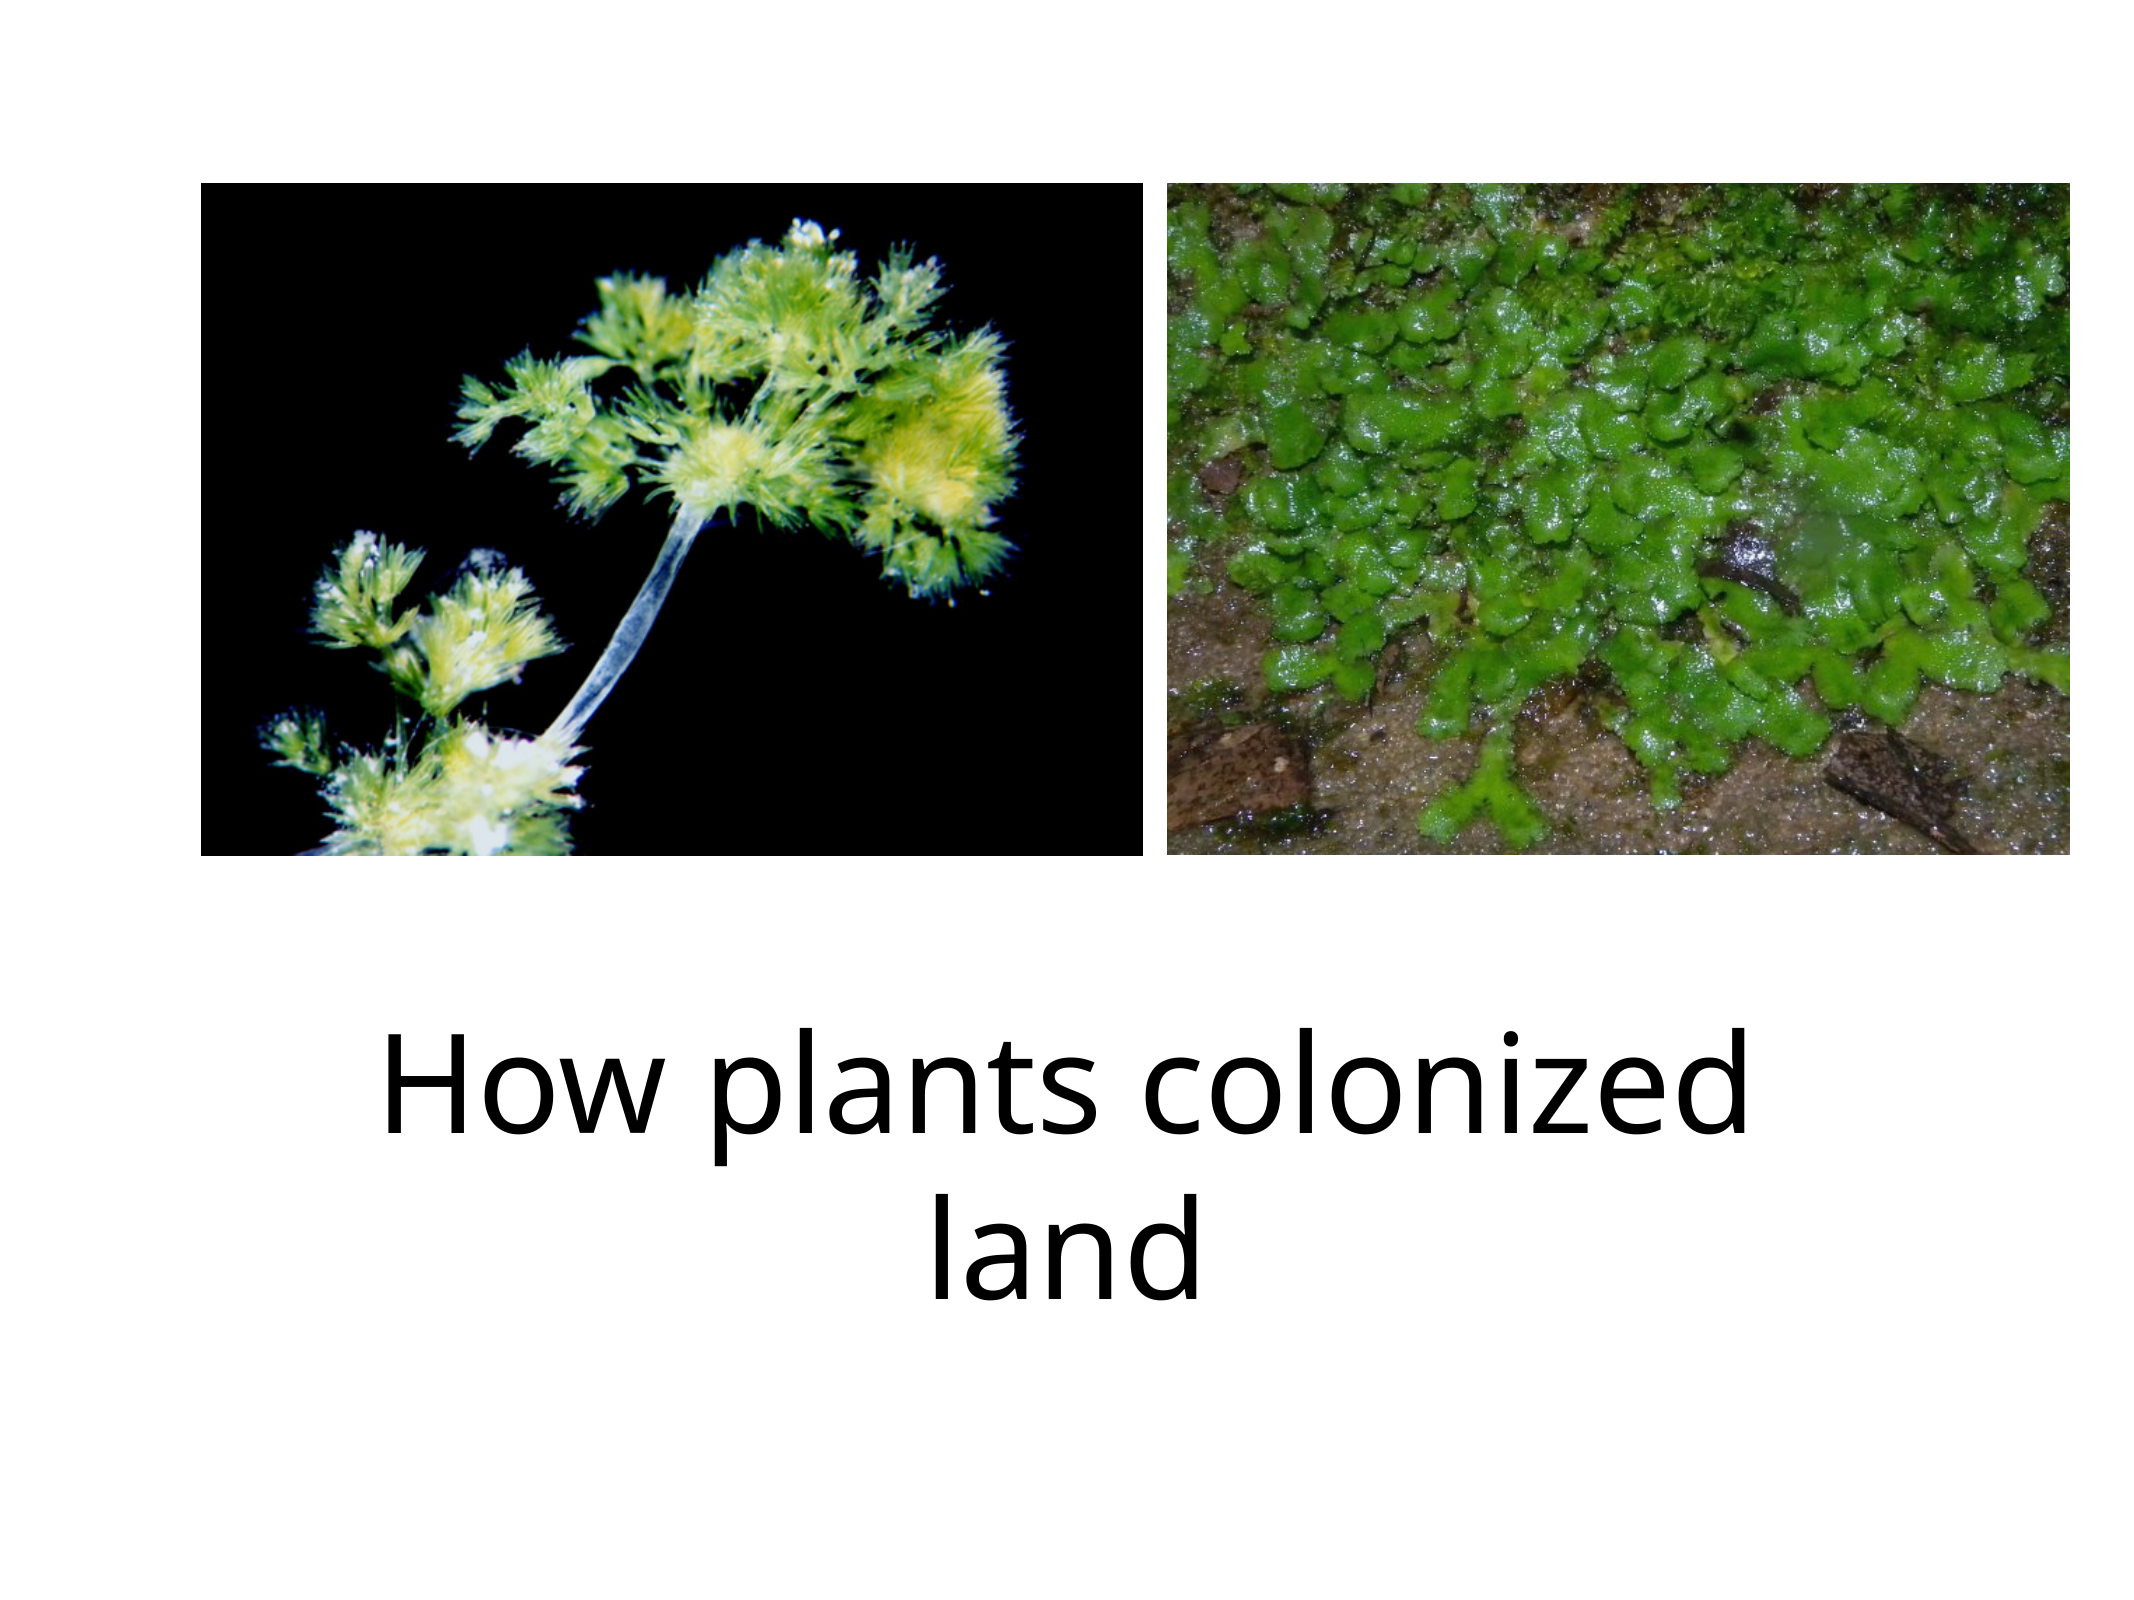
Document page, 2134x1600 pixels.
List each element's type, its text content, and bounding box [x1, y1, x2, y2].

picture [200, 182, 1143, 856]
title How plants colonized land [207, 1101, 1926, 1336]
picture [1167, 183, 2070, 855]
